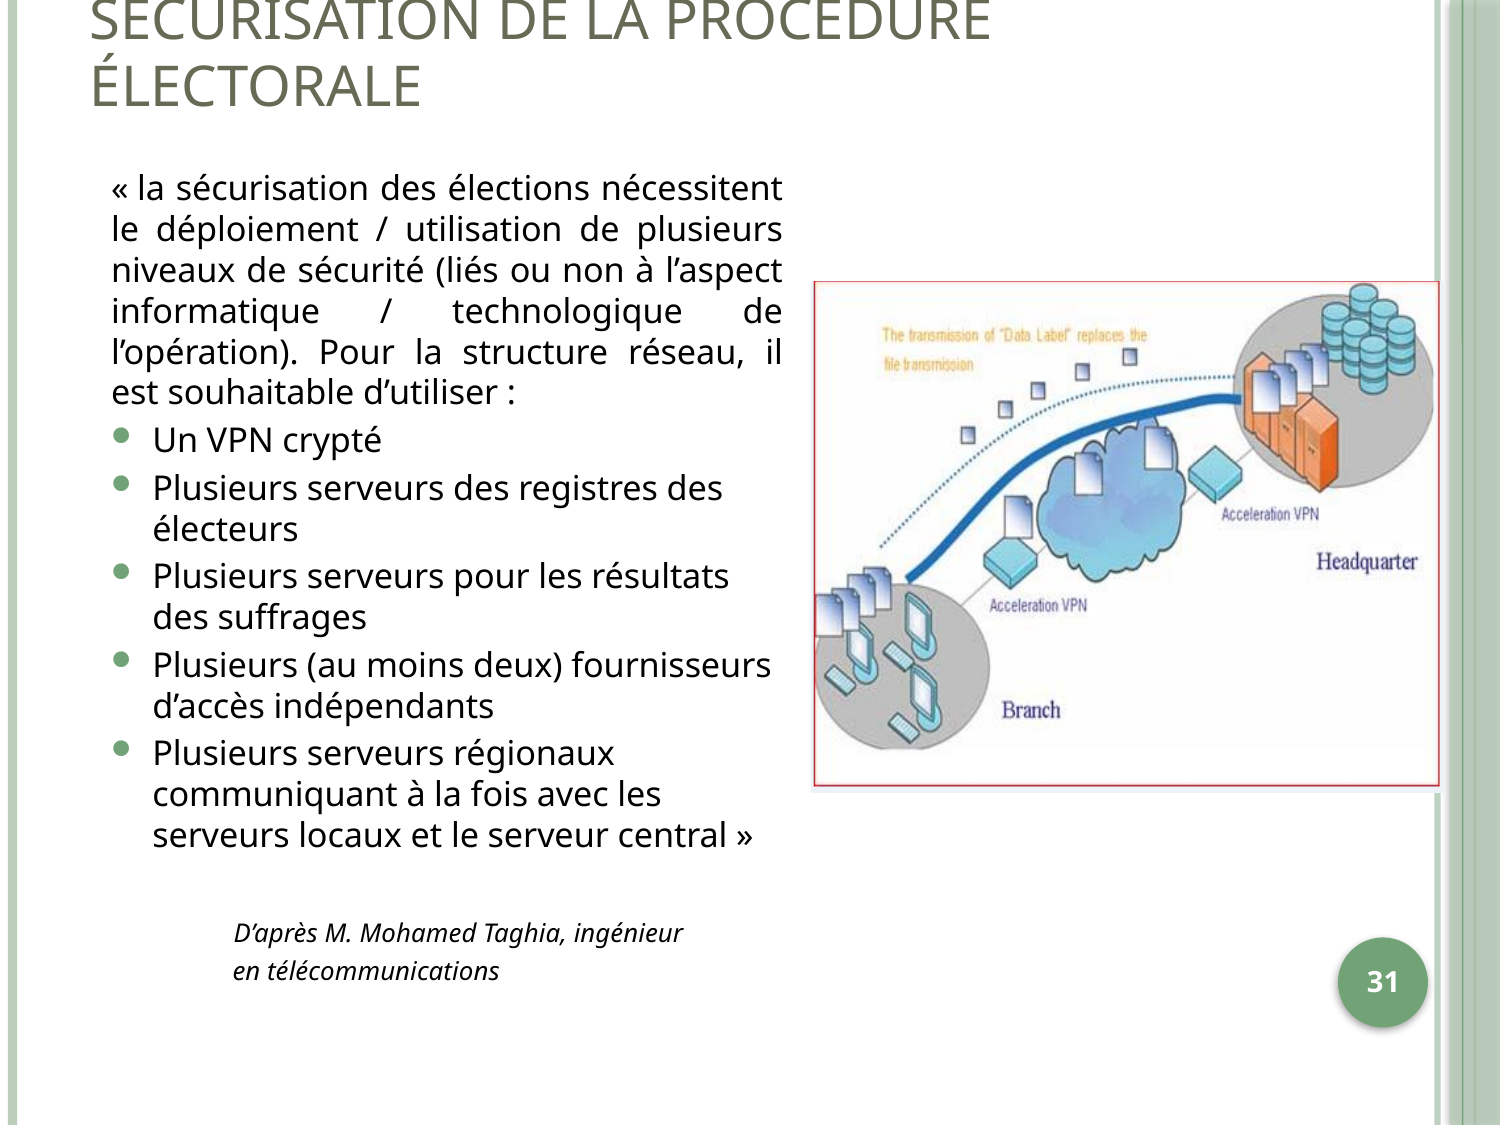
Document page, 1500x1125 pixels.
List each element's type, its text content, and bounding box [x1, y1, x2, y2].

slide_number 31 [1333, 940, 1434, 1027]
picture [810, 280, 1445, 793]
list « la sécurisation des élections nécessitent le déploiement / utilisation de plusieurs niveaux de sécurité (liés ou non à l’aspect informatique / technologique de l’opération). Pour la structure réseau, il est souhaitable d’utiliser : Un VPN crypté Plusieurs serveurs des registres des électeurs Plusieurs serveurs pour les résultats des suffrages Plusieurs (au moins deux) fournisseurs d’accès indépendants Plusieurs serveurs régionaux communiquant à la fois avec les serveurs locaux et le serveur central » D’après M. Mohamed Taghia, ingénieur en télécommunications [41, 159, 798, 1024]
title Sécurisation de la procédure électorale [75, 45, 1300, 126]
